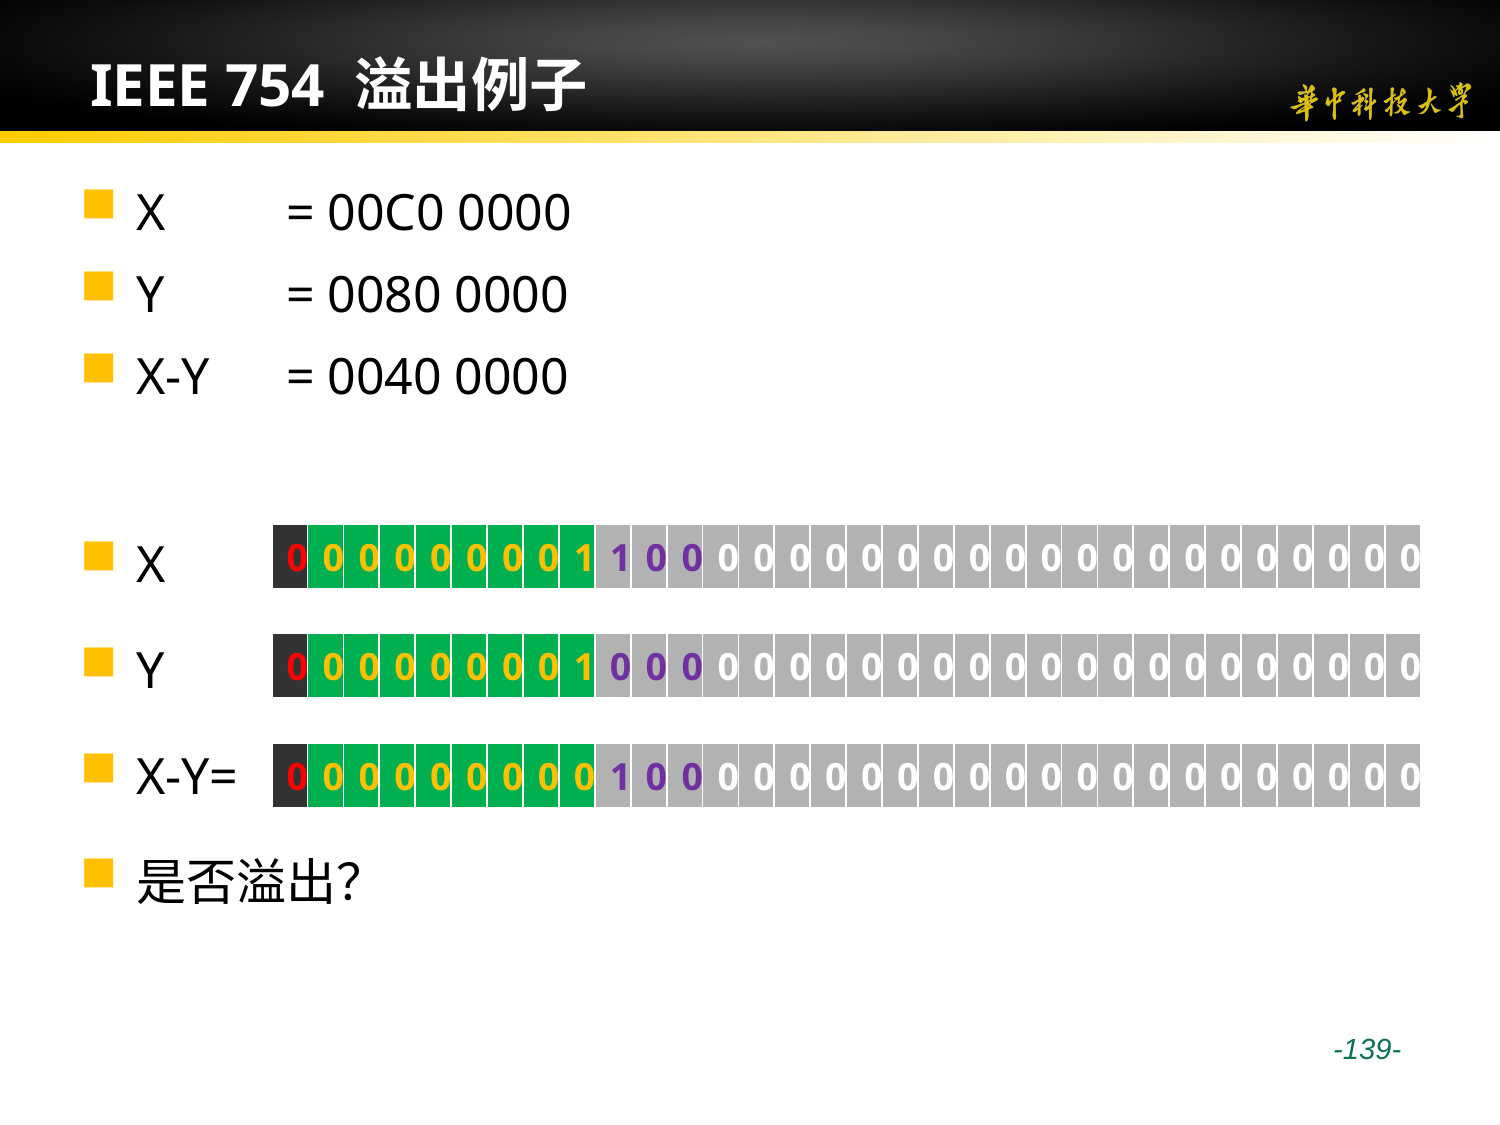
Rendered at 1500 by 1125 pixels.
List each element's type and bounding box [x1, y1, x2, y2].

table_header [703, 744, 738, 807]
table_header [847, 525, 881, 588]
table_header [1098, 525, 1132, 588]
text_box [738, 131, 744, 143]
table_header [668, 634, 702, 697]
table_header [308, 634, 343, 697]
table_header [1027, 525, 1061, 588]
table_header [488, 744, 522, 807]
table_header [273, 744, 307, 807]
table_header [739, 634, 773, 697]
table_header [524, 634, 558, 697]
table_header [560, 744, 594, 807]
text_box [650, 131, 655, 143]
table_header [308, 744, 343, 807]
table_header [632, 634, 666, 697]
table_header [344, 634, 378, 697]
table_header [380, 744, 414, 807]
table_header [1314, 744, 1348, 807]
table_header [1278, 744, 1312, 807]
table_header [1242, 525, 1276, 588]
table_header [416, 744, 450, 807]
table_header [596, 634, 630, 697]
table_header [955, 634, 989, 697]
table_header [1206, 634, 1240, 697]
table_header [1134, 744, 1168, 807]
table_header [1386, 744, 1420, 807]
table_header [1170, 634, 1204, 697]
table_header [632, 525, 666, 588]
table_header [991, 744, 1025, 807]
table_header [1206, 525, 1240, 588]
table_header [596, 744, 630, 807]
table_header [919, 525, 953, 588]
table_header [416, 634, 450, 697]
table_header [488, 634, 522, 697]
table_header [775, 744, 809, 807]
table_header [739, 744, 773, 807]
table_header [1314, 634, 1348, 697]
table_header [488, 525, 522, 588]
table_header [1062, 744, 1097, 807]
table_header [775, 525, 809, 588]
table_header [452, 525, 486, 588]
table_header [452, 634, 486, 697]
table_header [703, 525, 738, 588]
table_header [1170, 744, 1204, 807]
table_header [775, 634, 809, 697]
table_header [524, 744, 558, 807]
table_header [811, 744, 845, 807]
table_header [1386, 634, 1420, 697]
table_header [273, 634, 307, 697]
table_header [308, 525, 343, 588]
table_header [1062, 634, 1097, 697]
table_header [1278, 525, 1312, 588]
table_header [1098, 744, 1132, 807]
table_header [991, 634, 1025, 697]
table_header [955, 744, 989, 807]
table_header [811, 525, 845, 588]
text_box [562, 131, 567, 143]
table_header [883, 525, 917, 588]
table_header [1027, 744, 1061, 807]
table_header [380, 634, 414, 697]
table_header [883, 634, 917, 697]
table_header [273, 525, 307, 588]
table_header [703, 634, 738, 697]
table_header [1242, 634, 1276, 697]
picture [0, 0, 1500, 131]
table_header [668, 744, 702, 807]
title [74, 34, 1426, 131]
table_header [1386, 525, 1420, 588]
table_header [596, 525, 630, 588]
table_header [1134, 634, 1168, 697]
table_header [524, 525, 558, 588]
table_header [1314, 525, 1348, 588]
table_header [919, 634, 953, 697]
table_header [1278, 634, 1312, 697]
slide_number [1257, 1023, 1425, 1102]
list [64, 160, 1414, 988]
table_header [632, 744, 666, 807]
table_header [560, 634, 594, 697]
table_header [1098, 634, 1132, 697]
table_header [955, 525, 989, 588]
table_header [1170, 525, 1204, 588]
table_header [344, 525, 378, 588]
table_header [1350, 634, 1384, 697]
table_header [452, 744, 486, 807]
table_header [919, 744, 953, 807]
table_header [1206, 744, 1240, 807]
table_header [1027, 634, 1061, 697]
table_header [416, 525, 450, 588]
table_header [811, 634, 845, 697]
table_header [847, 744, 881, 807]
table_header [1242, 744, 1276, 807]
table_header [668, 525, 702, 588]
table_header [847, 634, 881, 697]
table_header [560, 525, 594, 588]
table_header [991, 525, 1025, 588]
table_header [380, 525, 414, 588]
table_header [1350, 744, 1384, 807]
table_header [344, 744, 378, 807]
table_header [883, 744, 917, 807]
table_header [1134, 525, 1168, 588]
table_header [1350, 525, 1384, 588]
table_header [1062, 525, 1097, 588]
table_header [739, 525, 773, 588]
